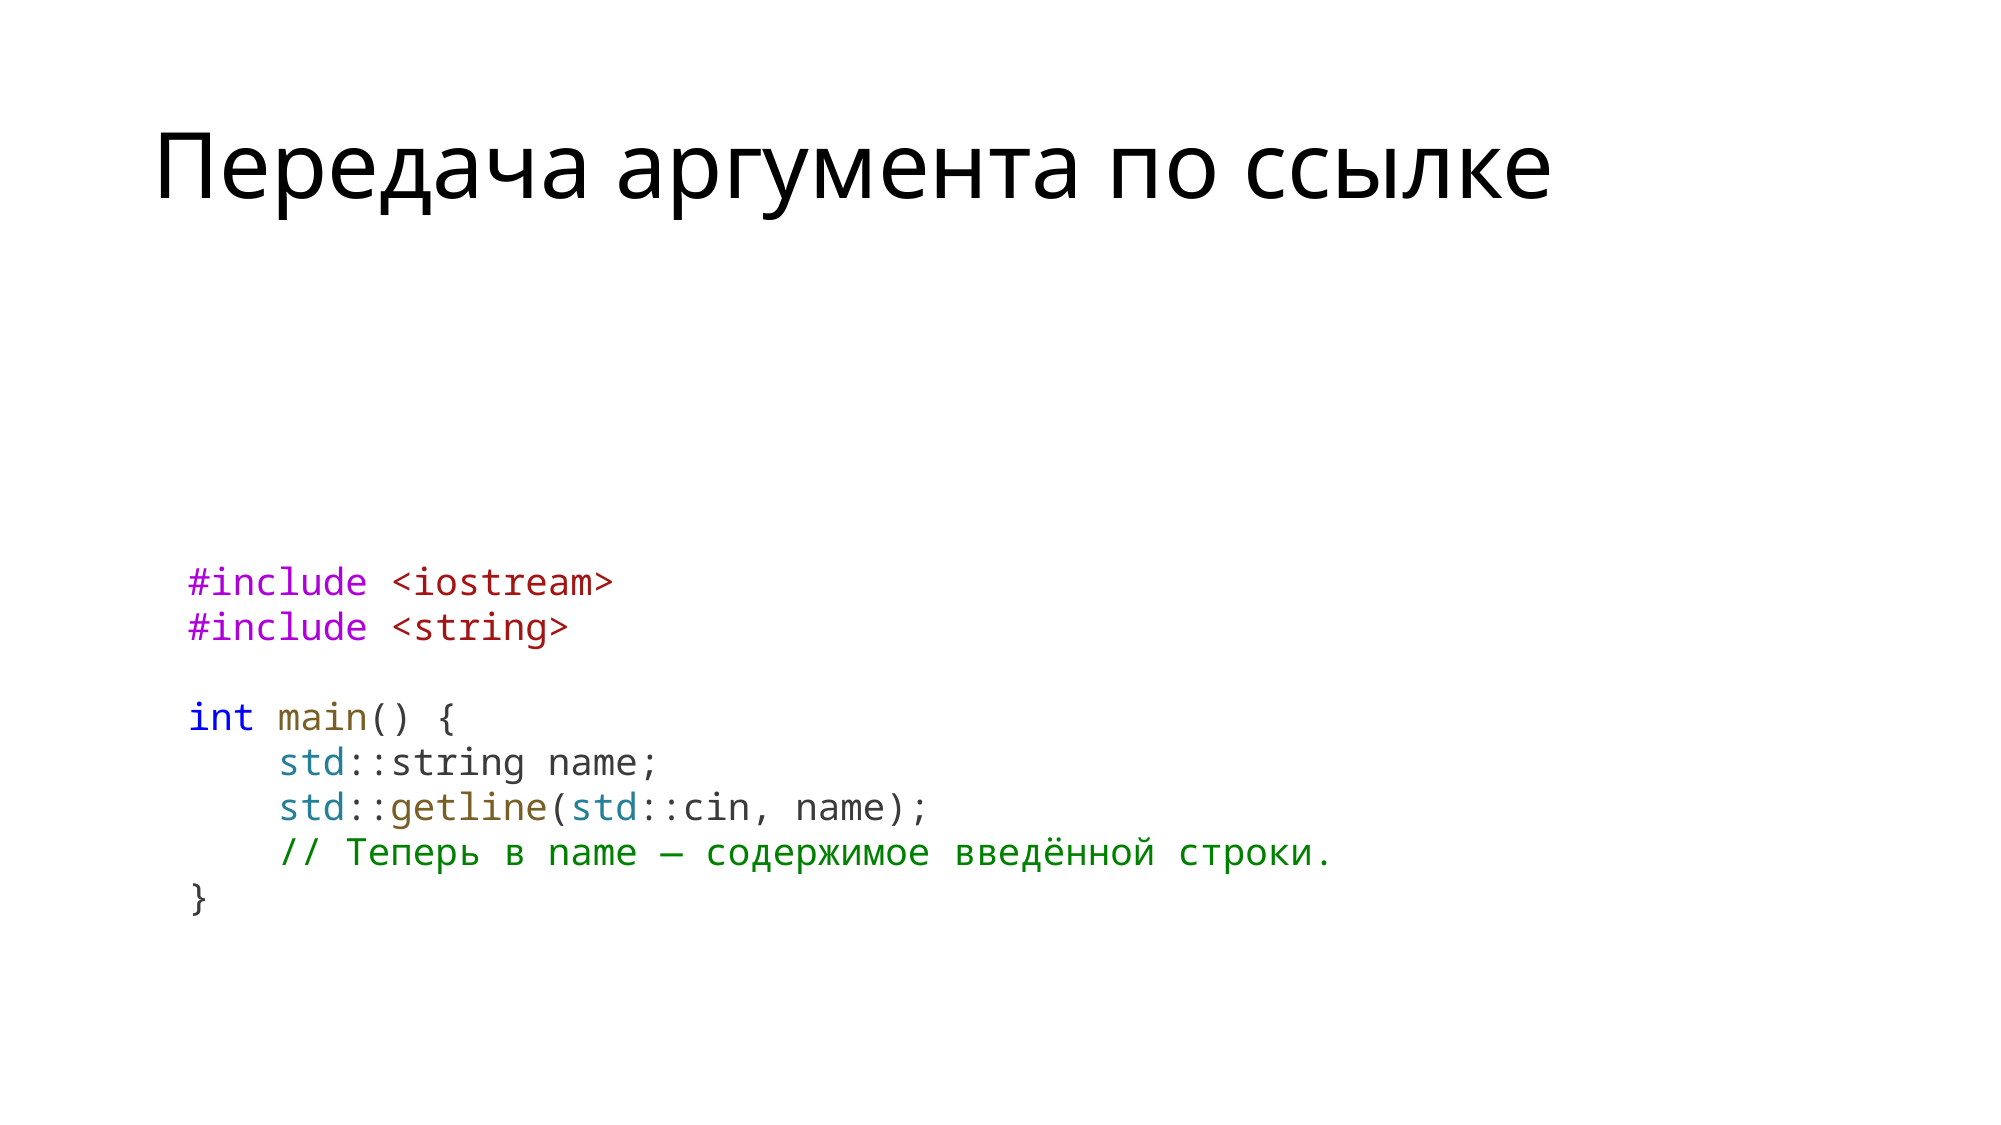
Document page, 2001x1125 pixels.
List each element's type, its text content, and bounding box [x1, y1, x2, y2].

title Передача аргумента по ссылке [137, 59, 1863, 278]
text_box #include <iostream> #include <string> int main() { std::string name; std::getline(std::cin, name); // Теперь в name — содержимое введённой строки. } [173, 550, 1489, 926]
